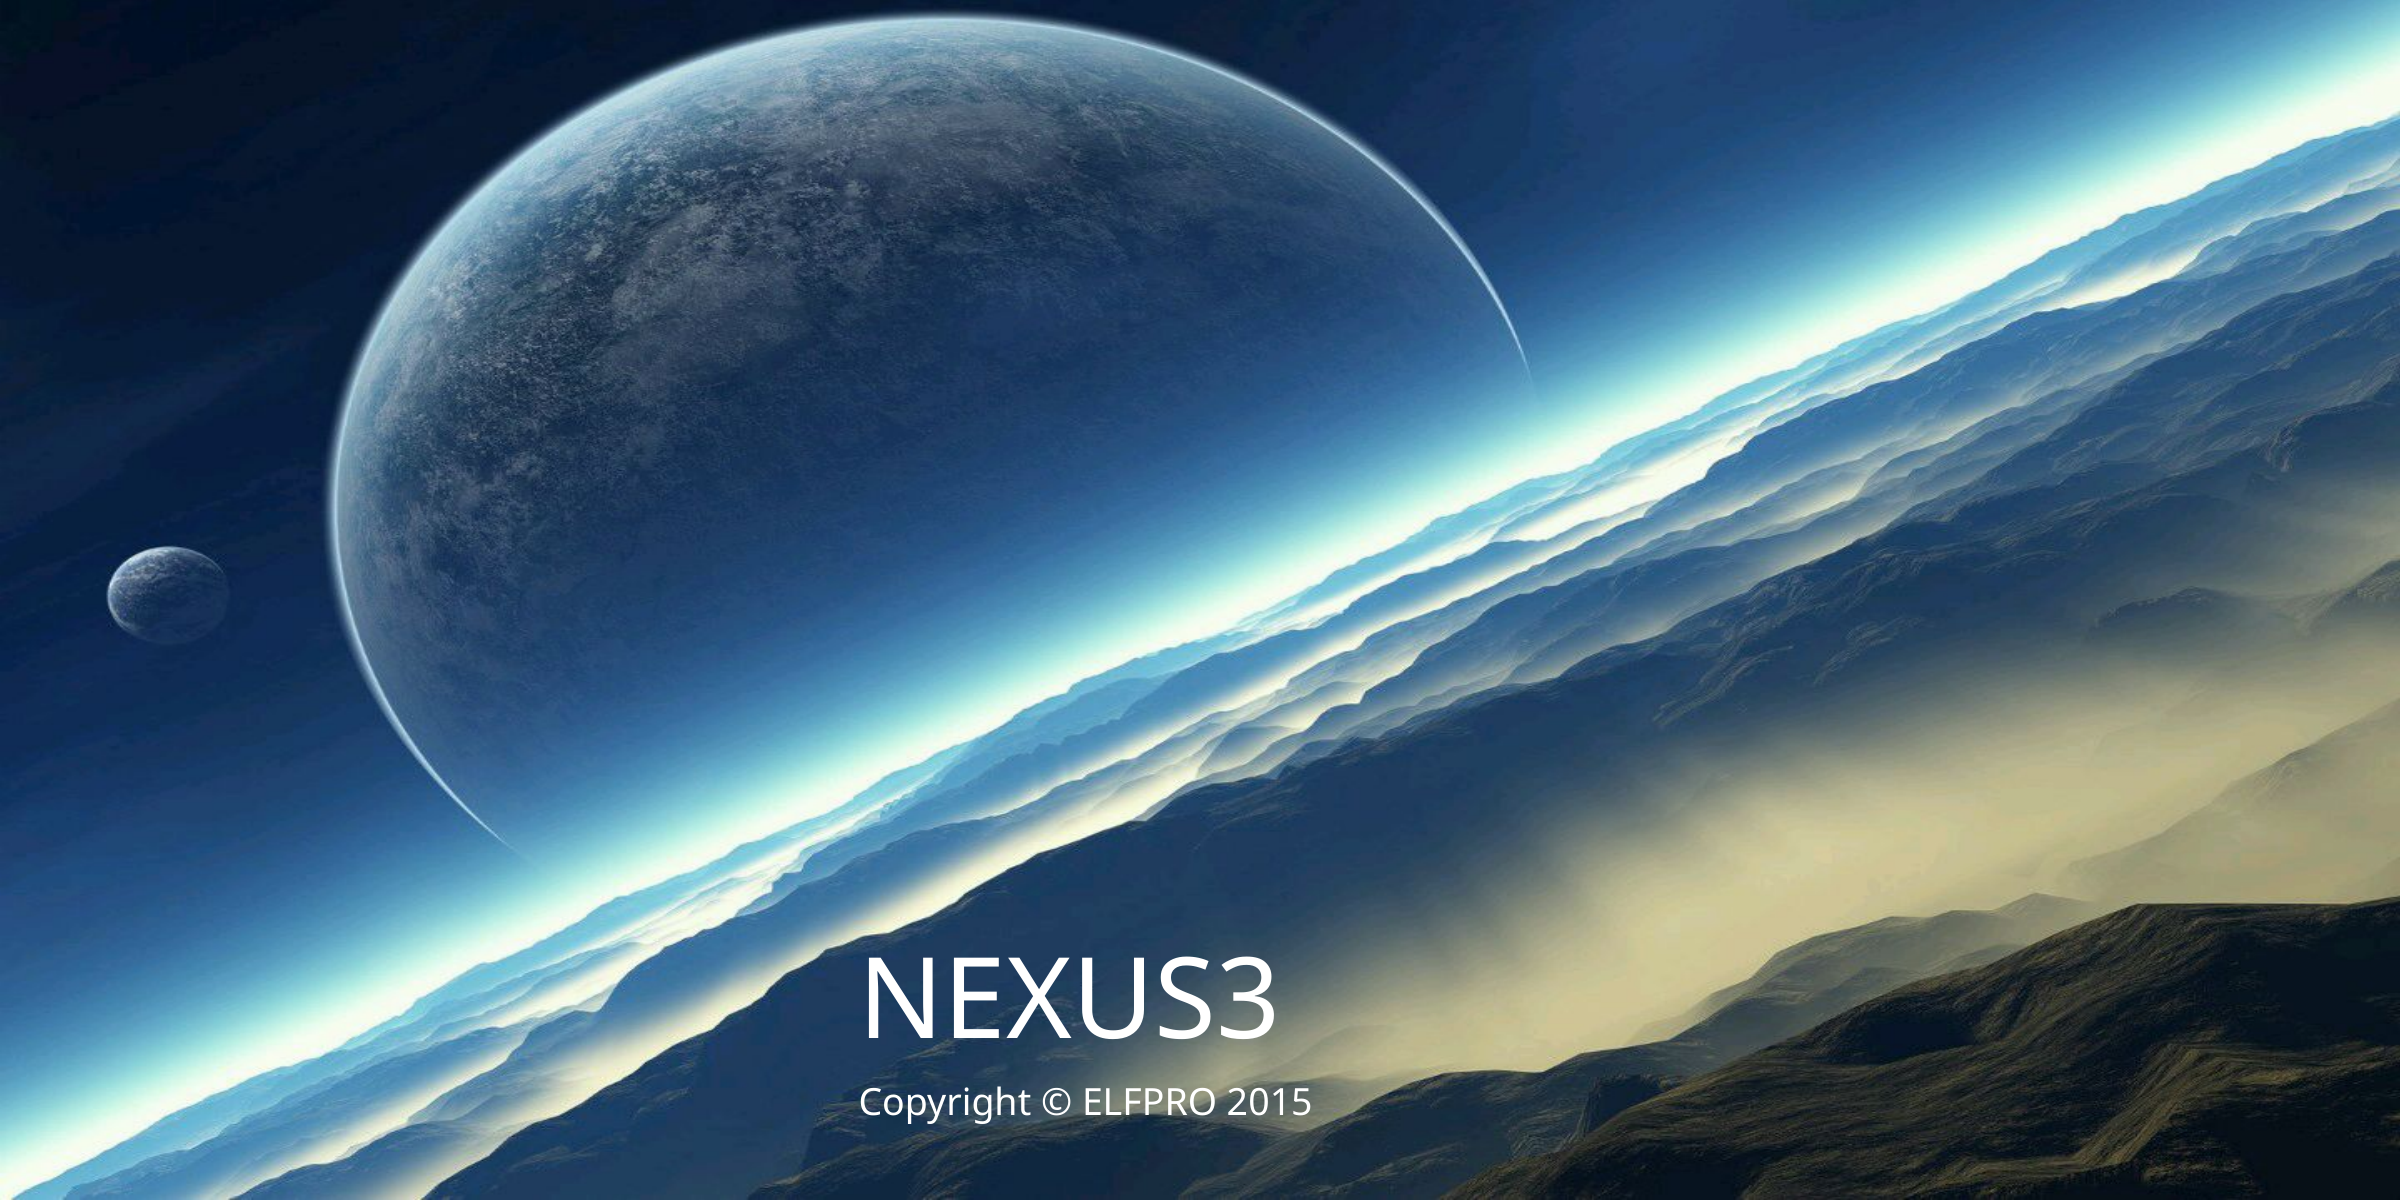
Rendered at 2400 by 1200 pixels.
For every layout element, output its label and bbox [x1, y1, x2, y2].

picture [0, 0, 2400, 1200]
text_box [843, 918, 1557, 1131]
